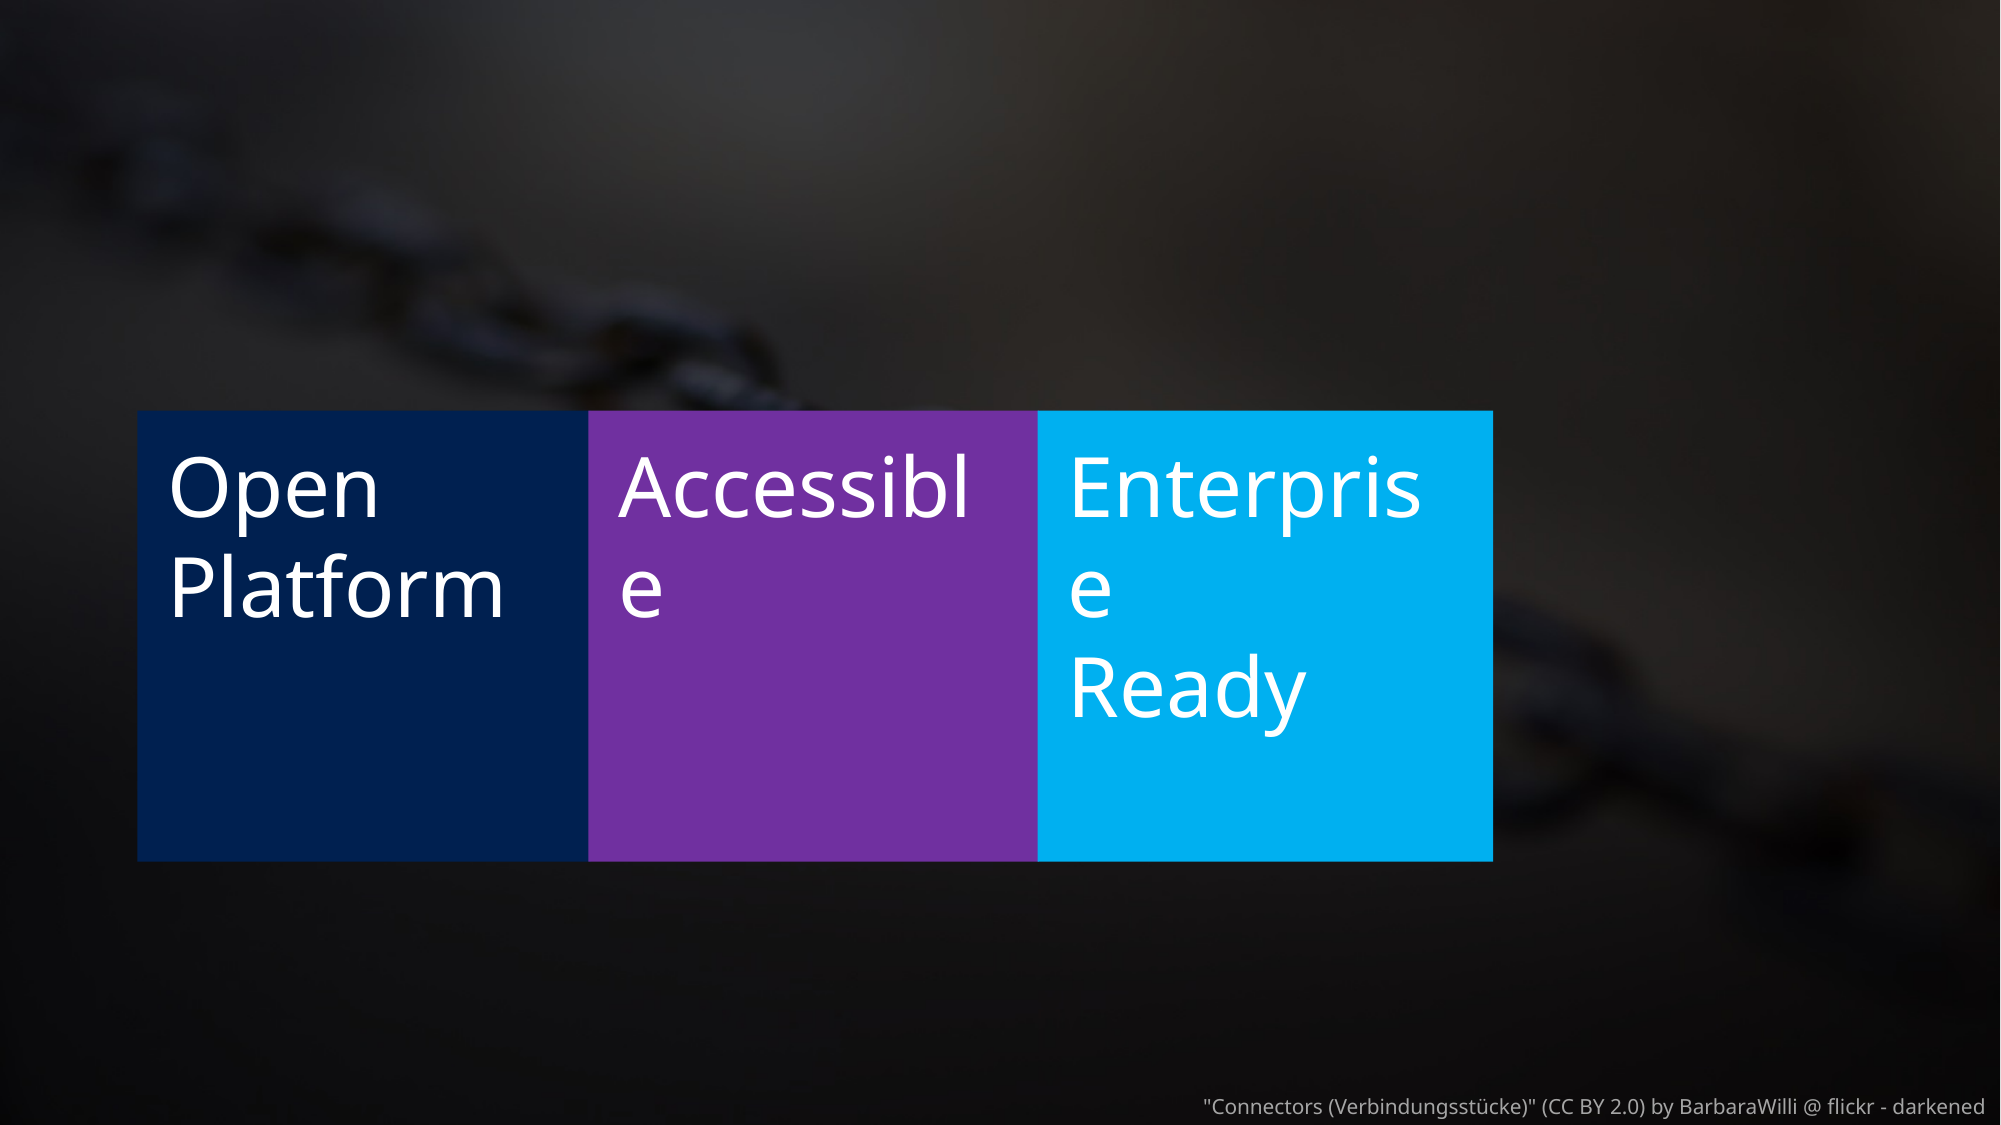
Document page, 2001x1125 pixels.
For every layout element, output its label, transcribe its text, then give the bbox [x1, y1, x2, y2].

picture [0, 0, 2001, 1125]
text_box Enterprise Ready [1037, 410, 1494, 862]
text_box Open Platform [137, 410, 588, 862]
text_box Accessible [588, 410, 1037, 862]
